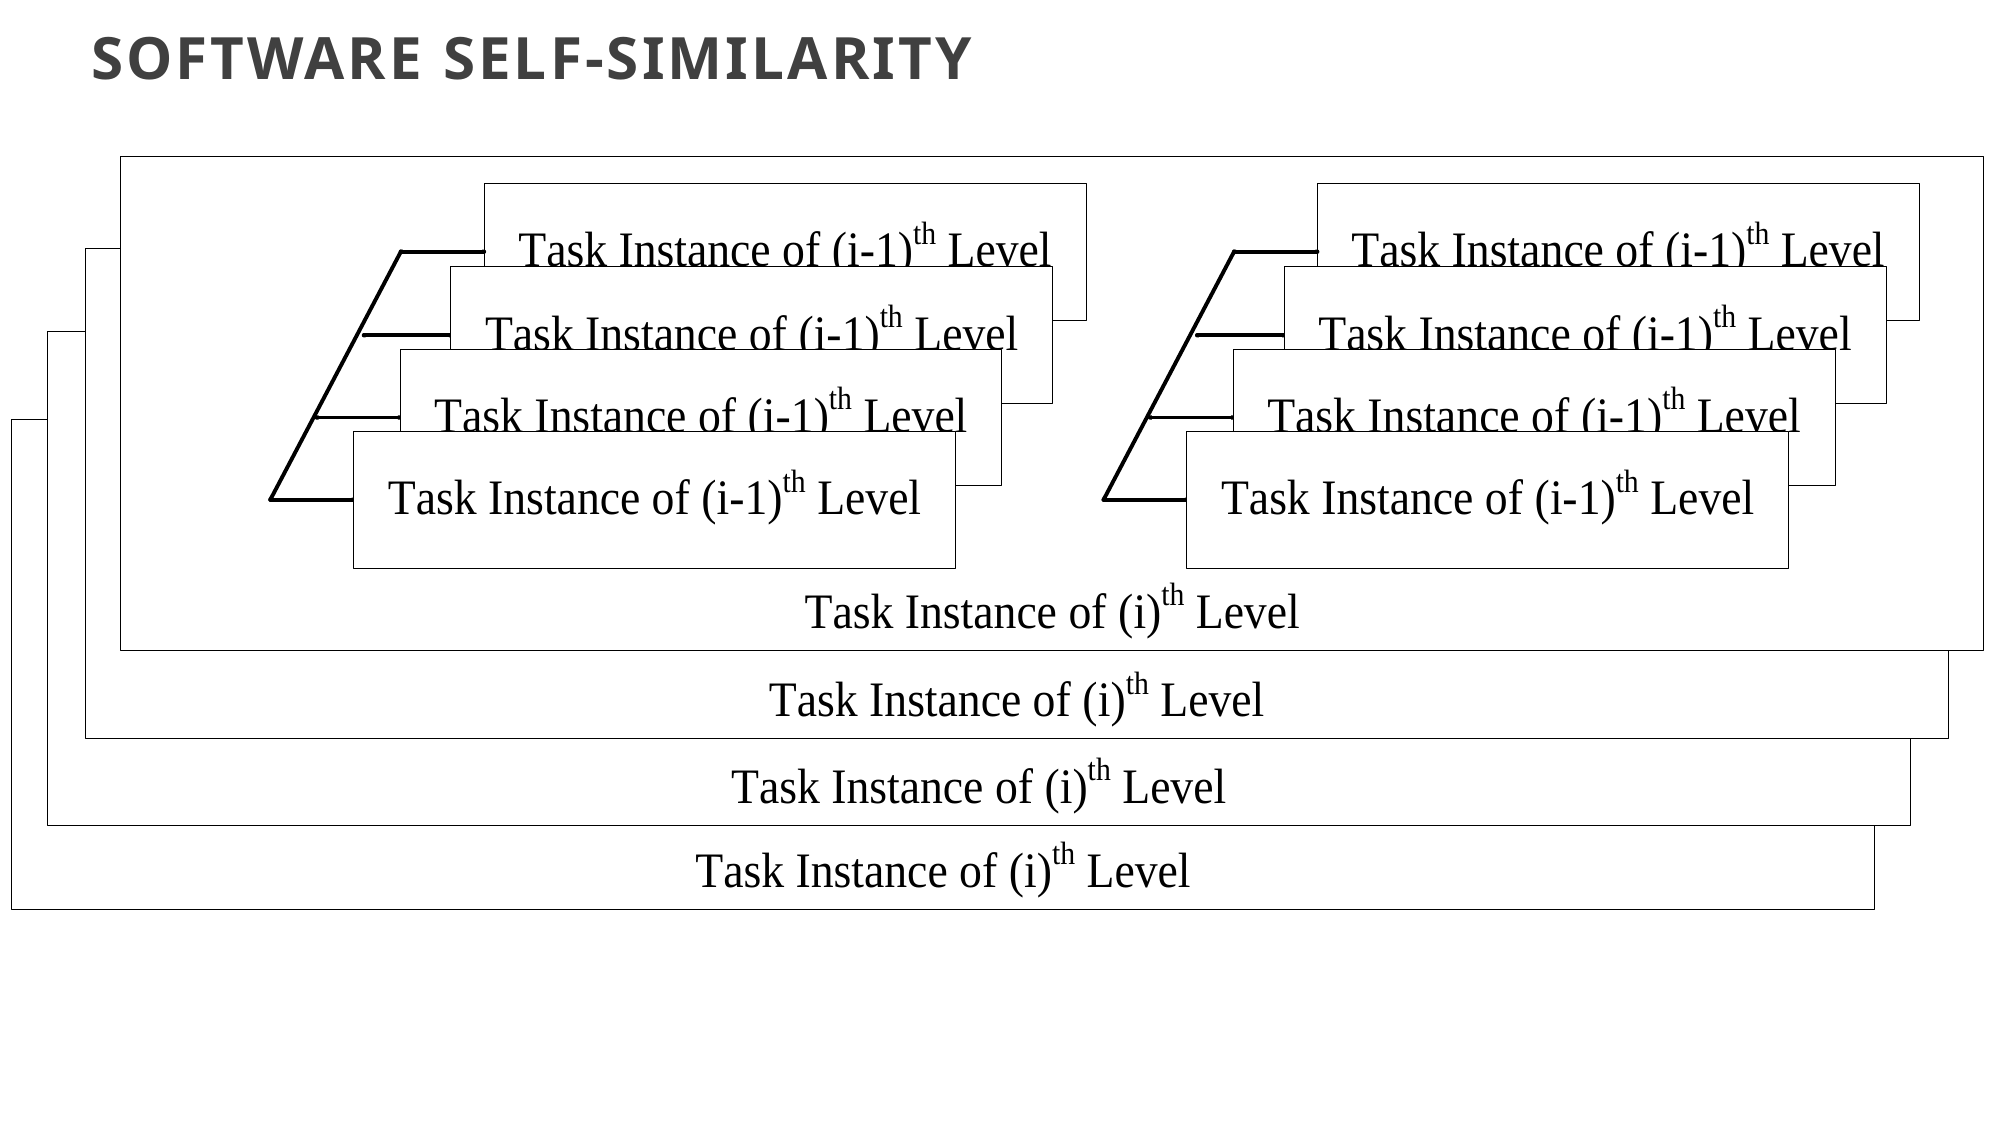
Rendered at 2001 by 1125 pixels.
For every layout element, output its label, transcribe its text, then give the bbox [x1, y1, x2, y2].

title Software Self-similarity [75, 0, 1210, 100]
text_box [7, 151, 1989, 915]
